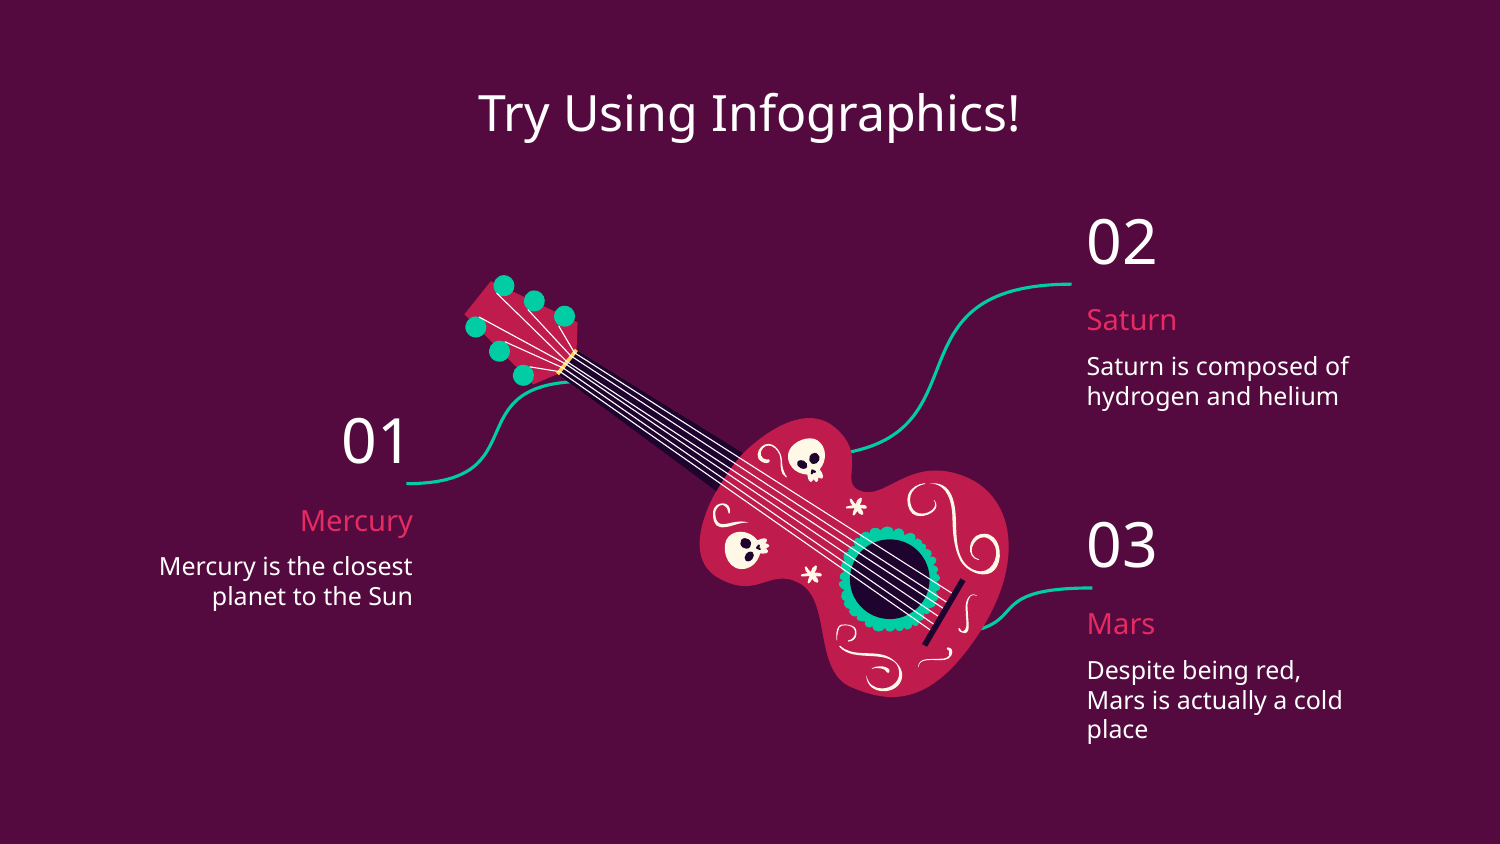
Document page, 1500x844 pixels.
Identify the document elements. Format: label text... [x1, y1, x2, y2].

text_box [462, 274, 1028, 698]
title Try Using Infographics! [247, 66, 1253, 161]
title 01 [303, 404, 401, 473]
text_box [1033, 587, 1093, 636]
subtitle Saturn is composed of hydrogen and helium [1076, 335, 1372, 452]
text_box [1033, 283, 1072, 457]
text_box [406, 381, 457, 484]
title Mars [1093, 587, 1227, 639]
title 03 [1071, 508, 1197, 576]
title Saturn [1073, 284, 1227, 335]
subtitle Mercury is the closest planet to the Sun [128, 535, 429, 652]
title Mercury [273, 484, 429, 535]
subtitle Despite being red, Mars is actually a cold place [1071, 639, 1372, 756]
title 02 [1071, 205, 1197, 274]
